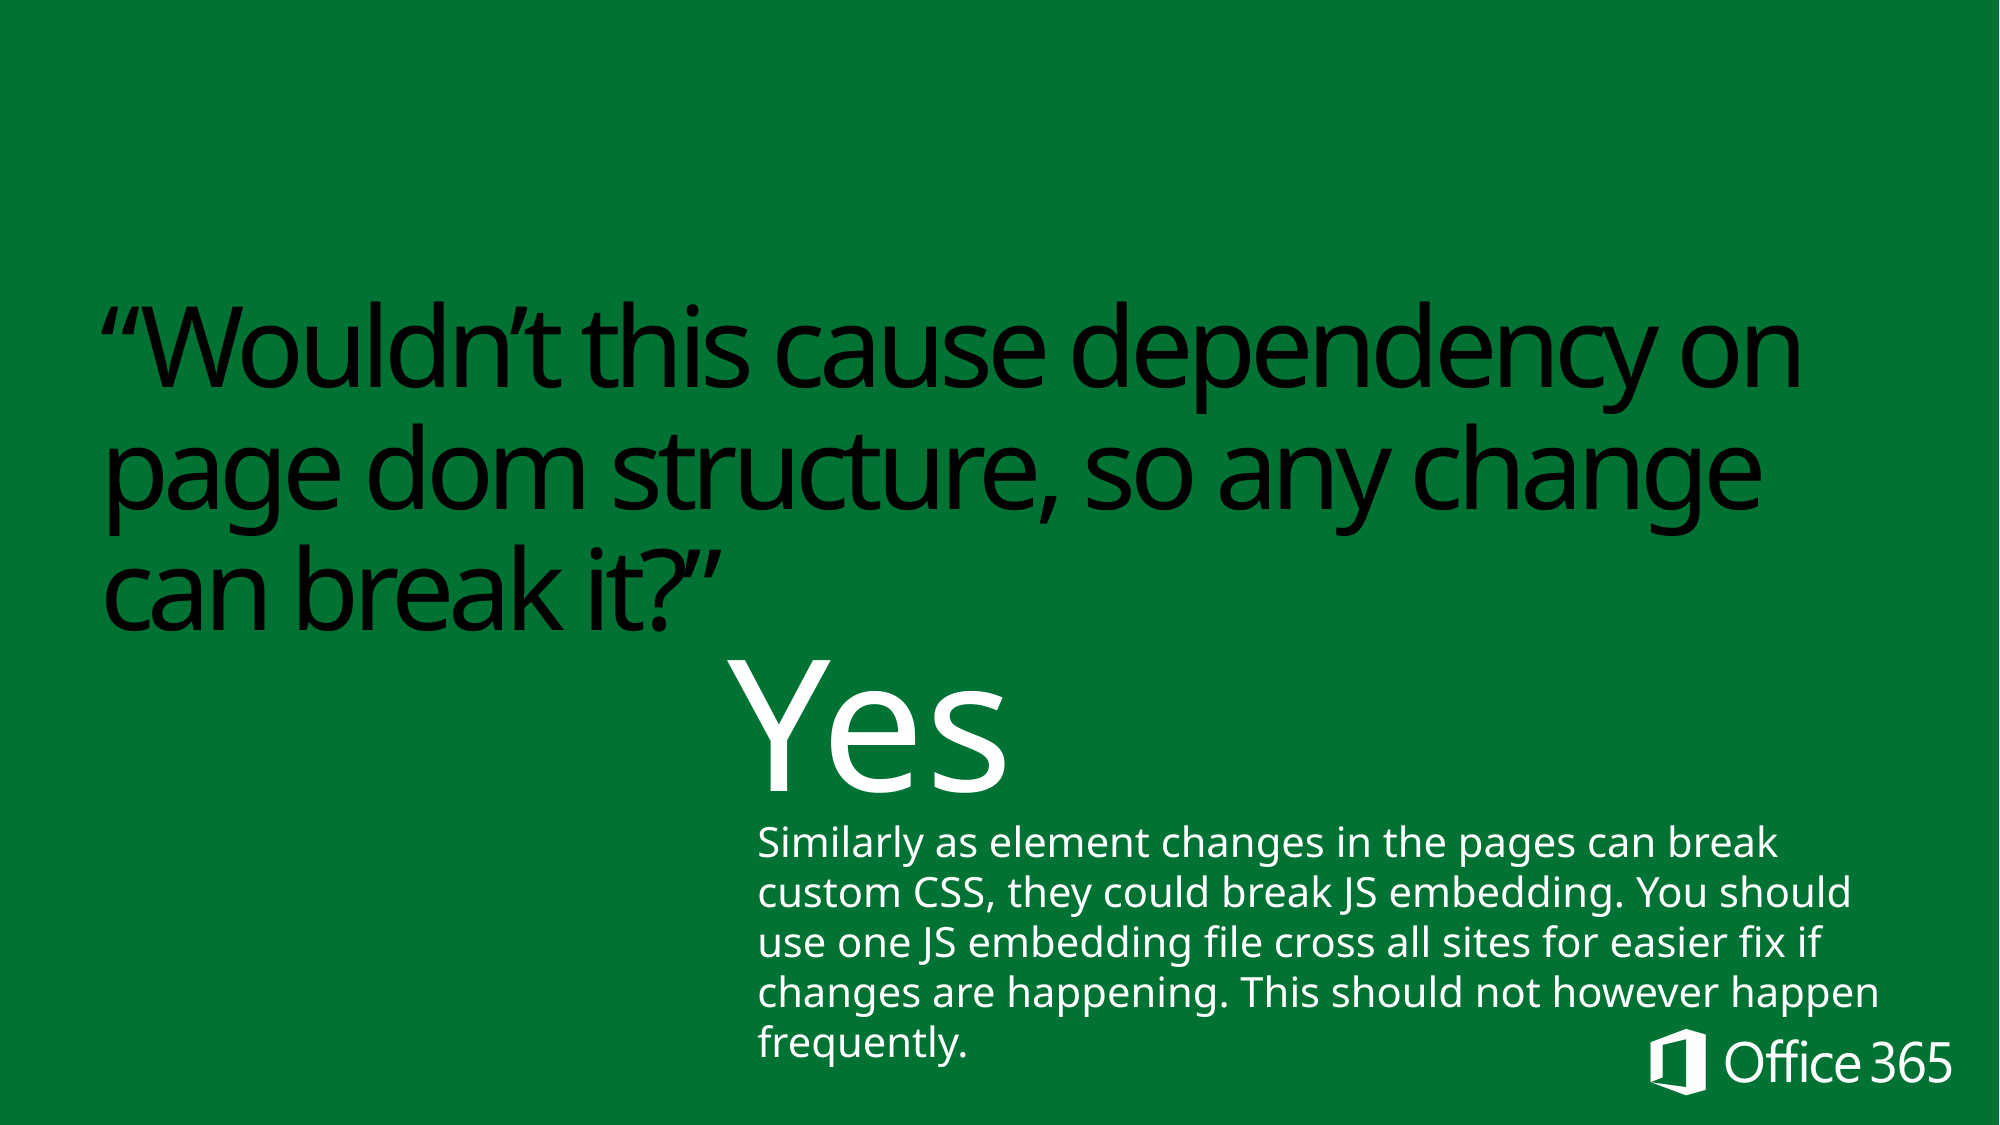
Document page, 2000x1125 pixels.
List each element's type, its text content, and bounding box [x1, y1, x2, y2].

text_box Yes [712, 600, 1028, 836]
picture [1622, 1000, 1978, 1124]
text_box Similarly as element changes in the pages can break custom CSS, they could break JS embedding. You should use one JS embedding file cross all sites for easier fix if changes are happening. This should not however happen frequently. [742, 807, 1915, 1073]
title “Wouldn’t this cause dependency on page dom structure, so any change can break it?” [85, 462, 1914, 663]
